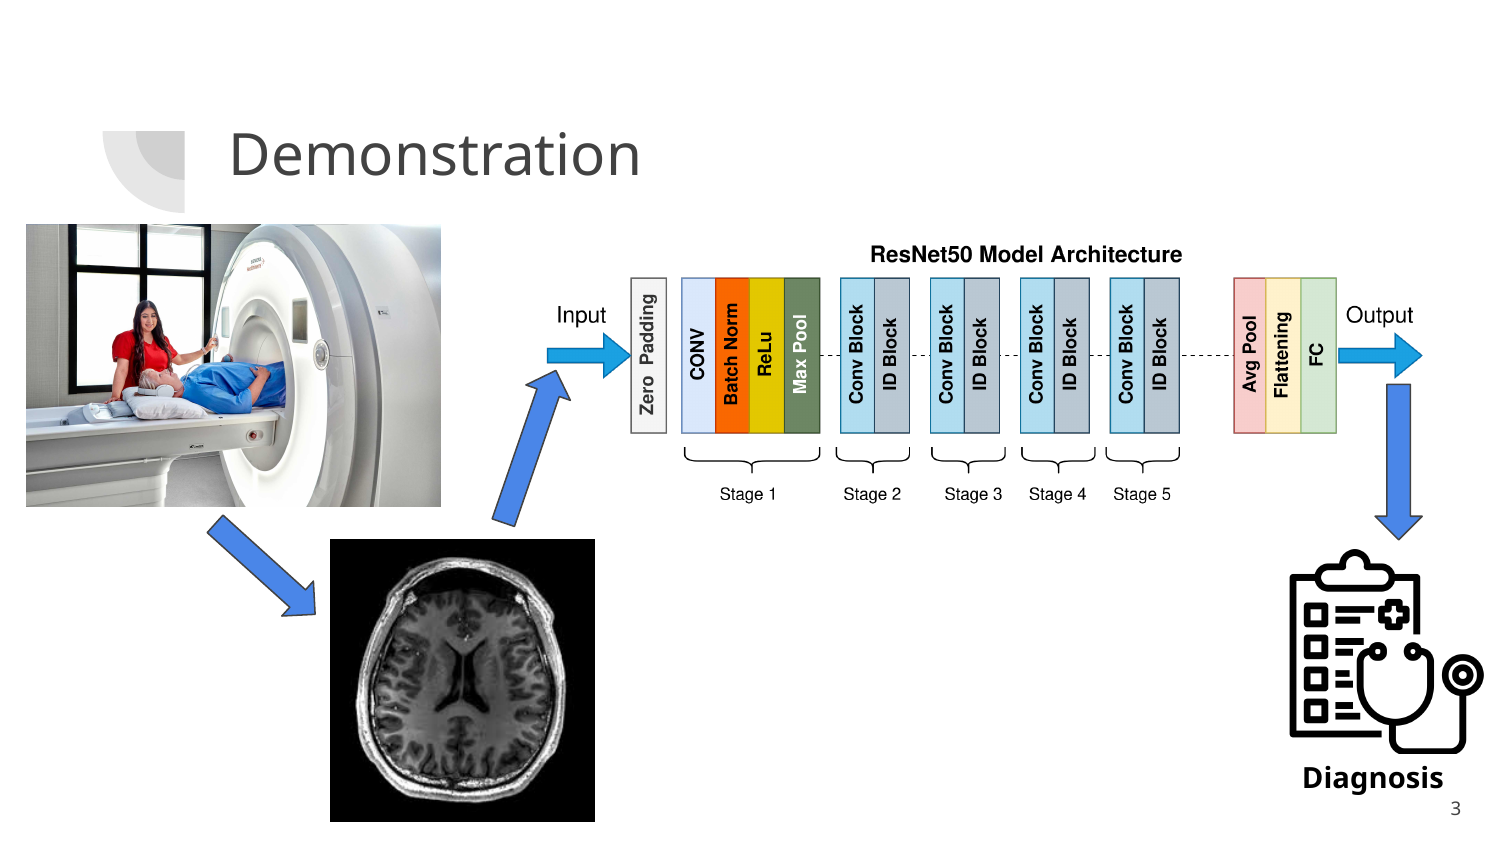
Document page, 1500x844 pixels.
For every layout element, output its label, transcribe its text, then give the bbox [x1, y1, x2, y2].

text_box [492, 377, 541, 527]
picture [26, 224, 442, 507]
picture [330, 539, 596, 823]
text_box Diagnosis [1265, 754, 1481, 800]
picture [1284, 549, 1490, 755]
text_box [1384, 526, 1413, 540]
picture [546, 235, 1423, 518]
text_box [207, 515, 316, 617]
title Demonstration [213, 98, 1368, 263]
slide_number ‹#› [1386, 777, 1477, 842]
